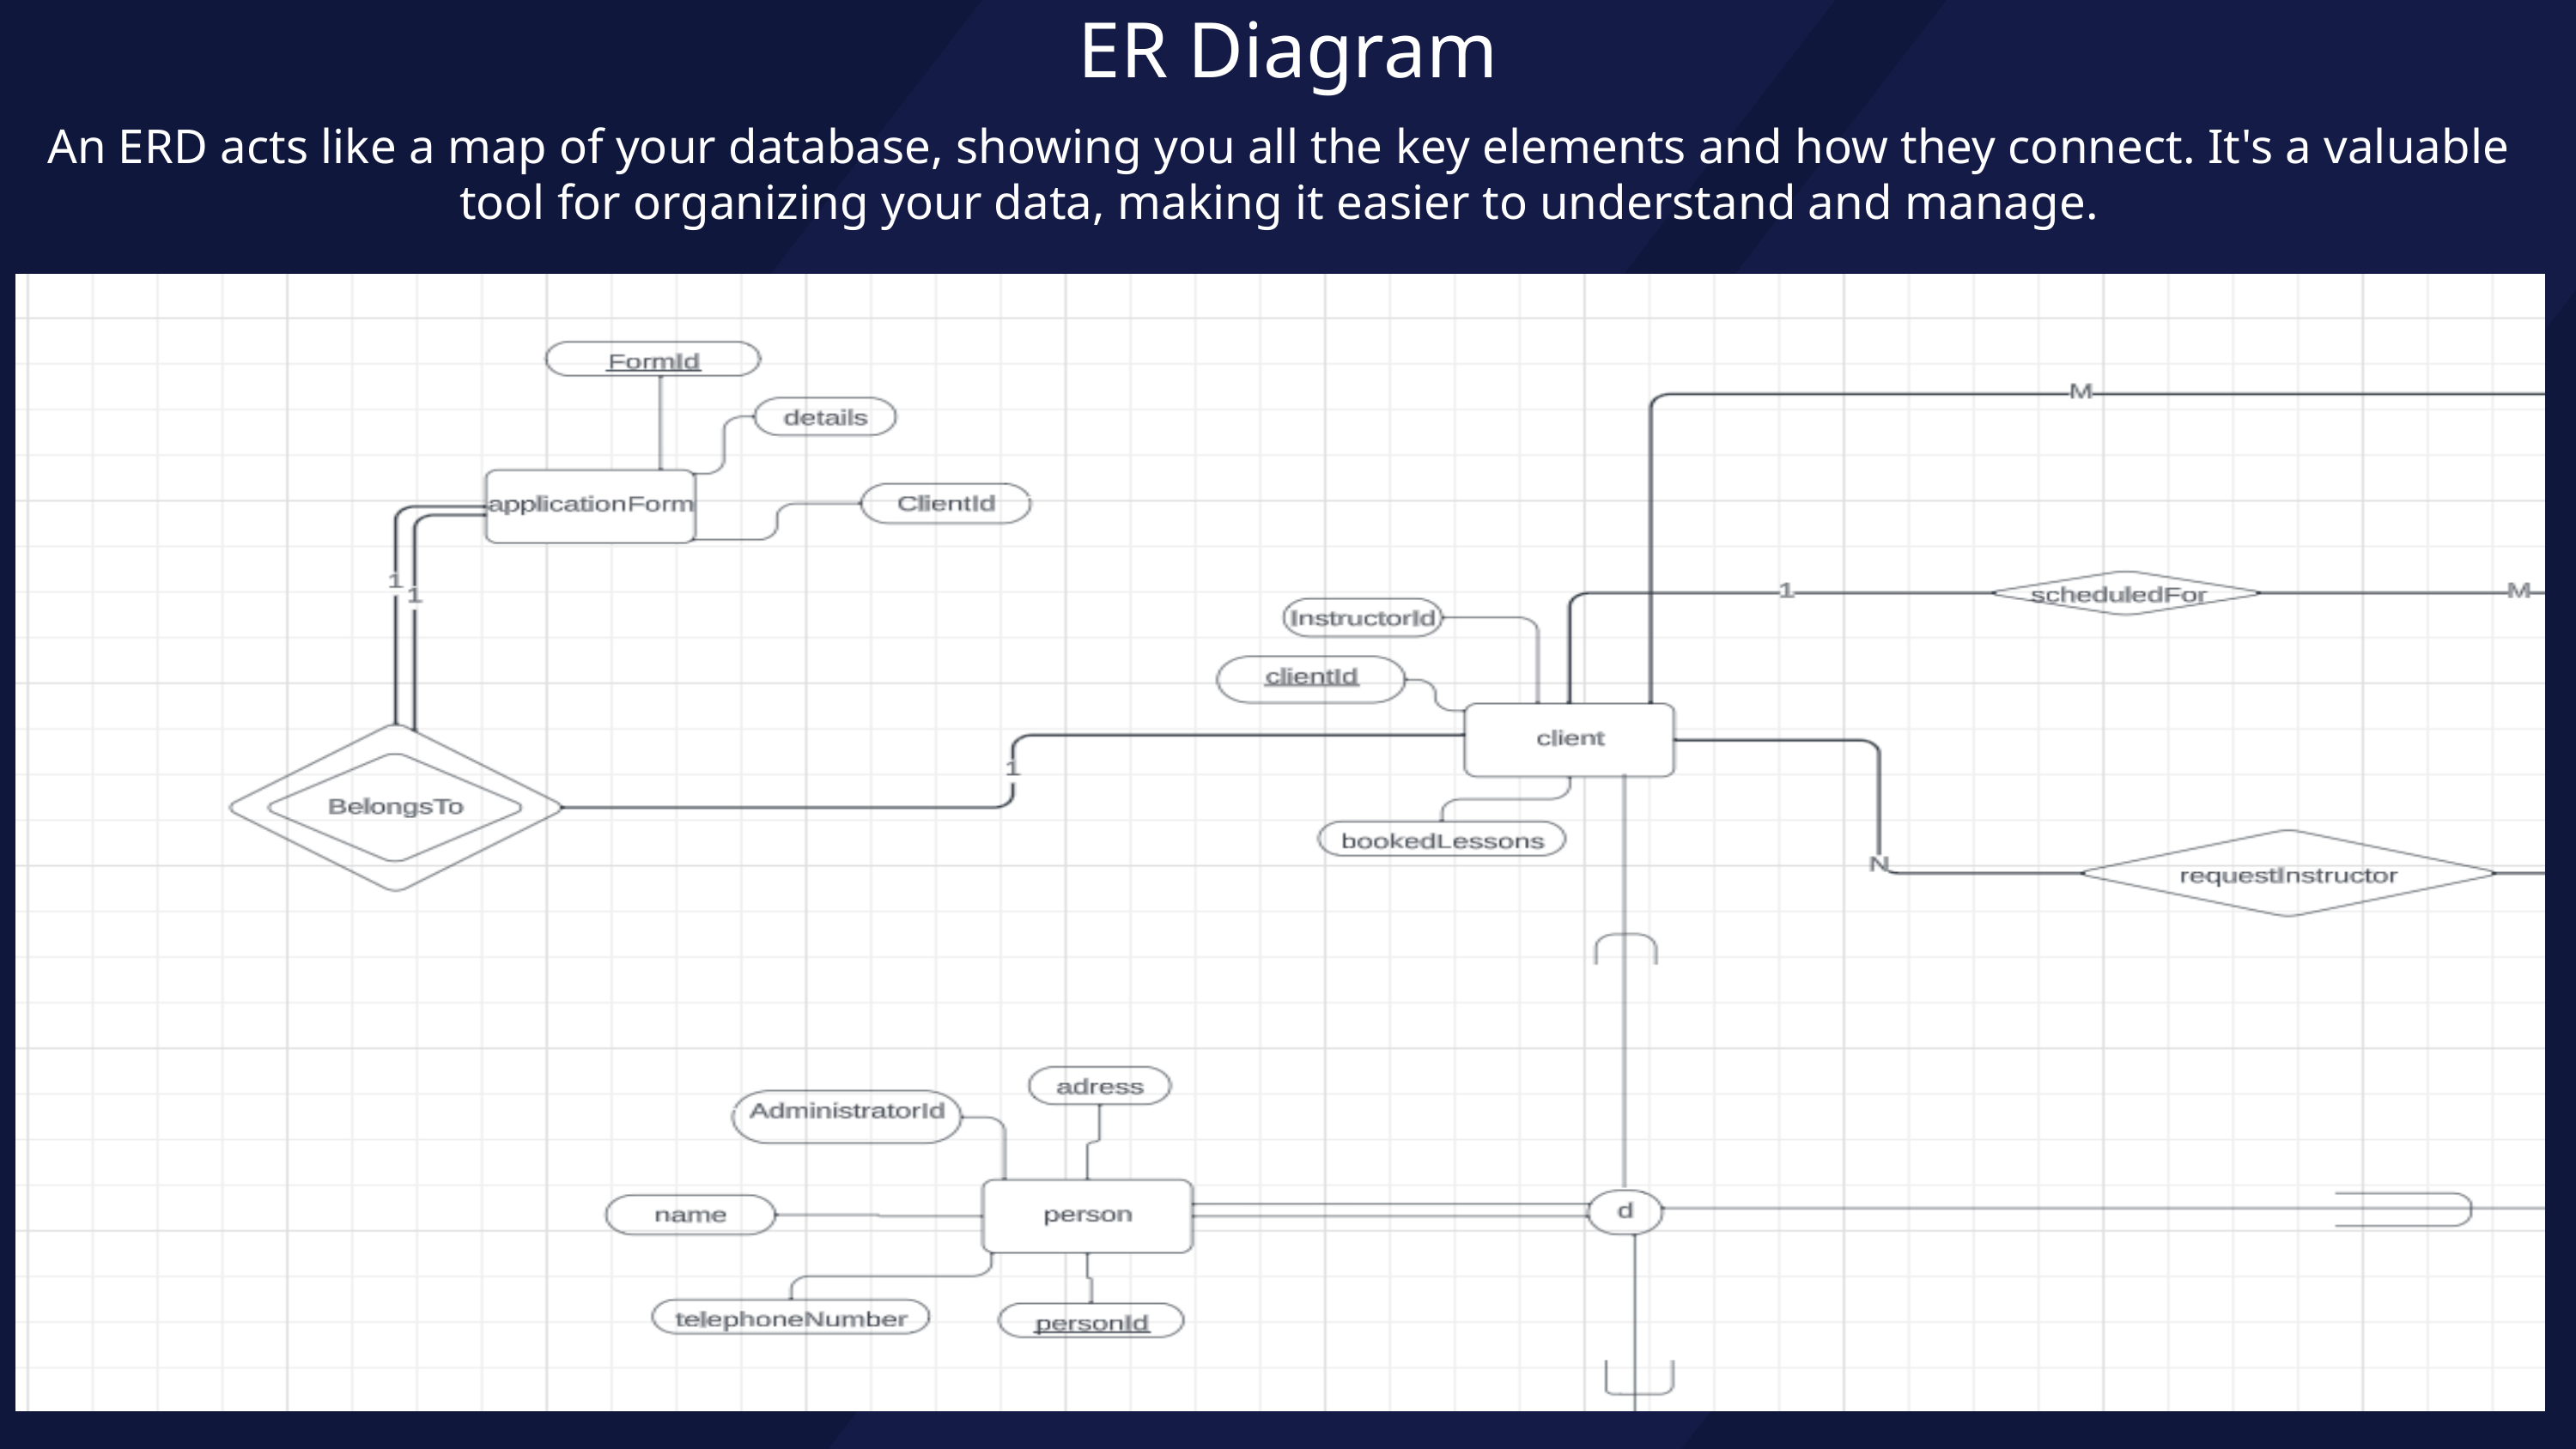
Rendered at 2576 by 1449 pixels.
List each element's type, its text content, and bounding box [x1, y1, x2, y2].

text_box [535, 0, 2576, 1449]
picture [15, 274, 2545, 1411]
text_box An ERD acts like a map of your database, showing you all the key elements and how they connect. It's a valuable tool for organizing your data, making it easier to understand and manage. [15, 116, 529, 229]
